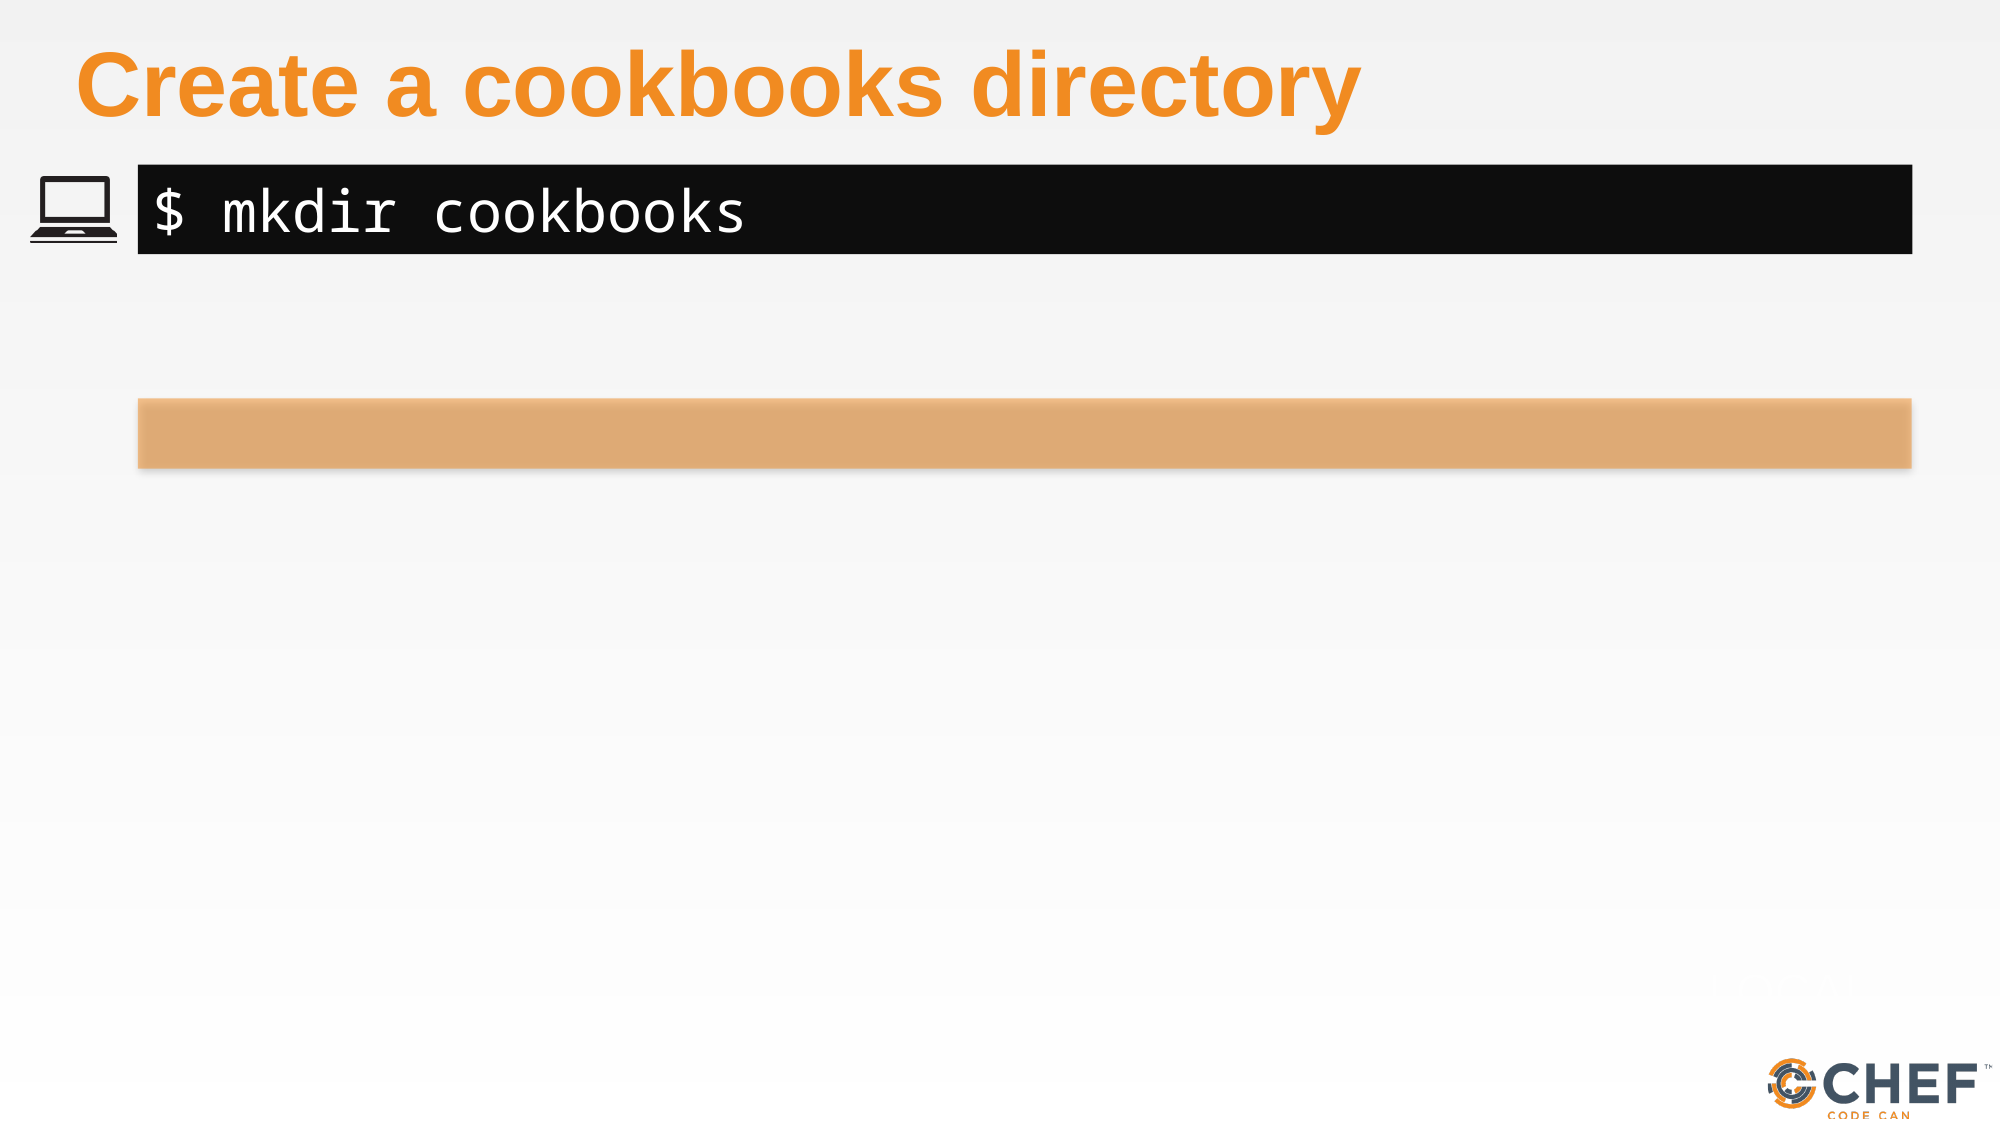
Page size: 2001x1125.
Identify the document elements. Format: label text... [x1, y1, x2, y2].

list $ mkdir cookbooks [137, 164, 1913, 255]
title Create a cookbooks directory [75, 37, 1913, 140]
